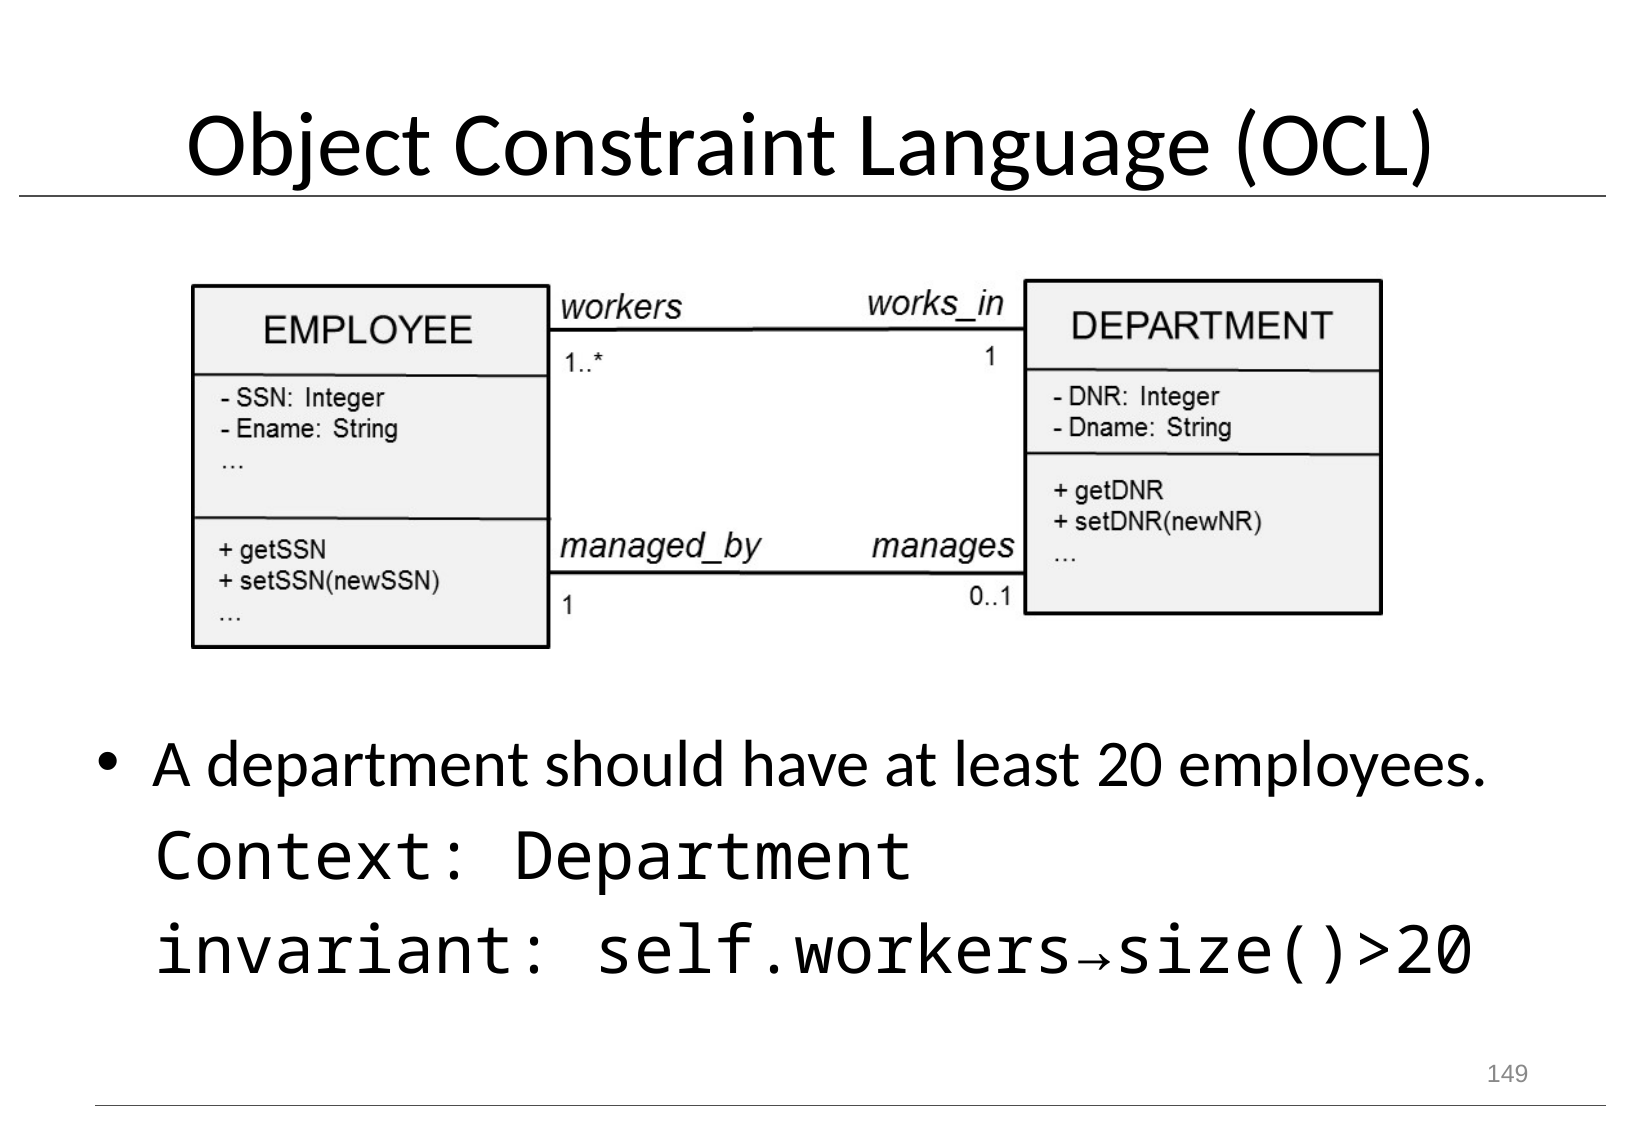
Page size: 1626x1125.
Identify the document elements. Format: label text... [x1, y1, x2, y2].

slide_number 149 [1164, 1042, 1544, 1103]
picture [190, 269, 1383, 650]
list A department should have at least 20 employees. Context: Department invariant: self.workers→size()>20 [81, 712, 1544, 910]
title Object Constraint Language (OCL) [81, 45, 1544, 233]
